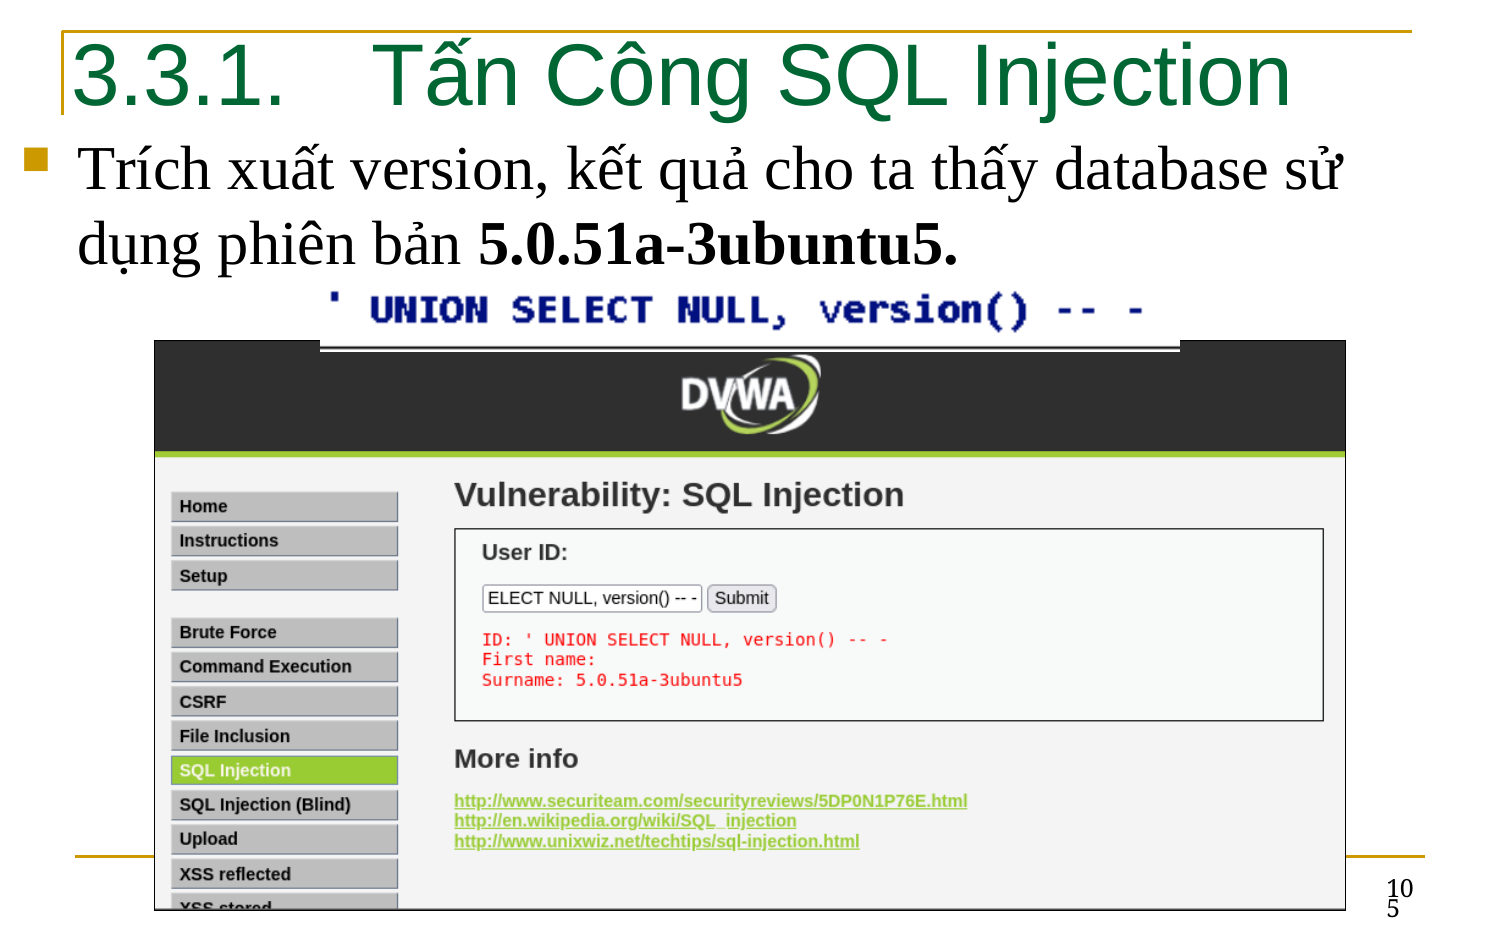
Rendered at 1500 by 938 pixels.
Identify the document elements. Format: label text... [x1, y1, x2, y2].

picture [153, 278, 1347, 911]
slide_number 105 [1380, 878, 1419, 938]
title 3.3.1. Tấn Công SQL Injection [69, 15, 1500, 175]
text_box Trích xuất version, kết quả cho ta thấy database sử dụng phiên bản 5.0.51a-3ubuntu5. [18, 110, 1482, 278]
